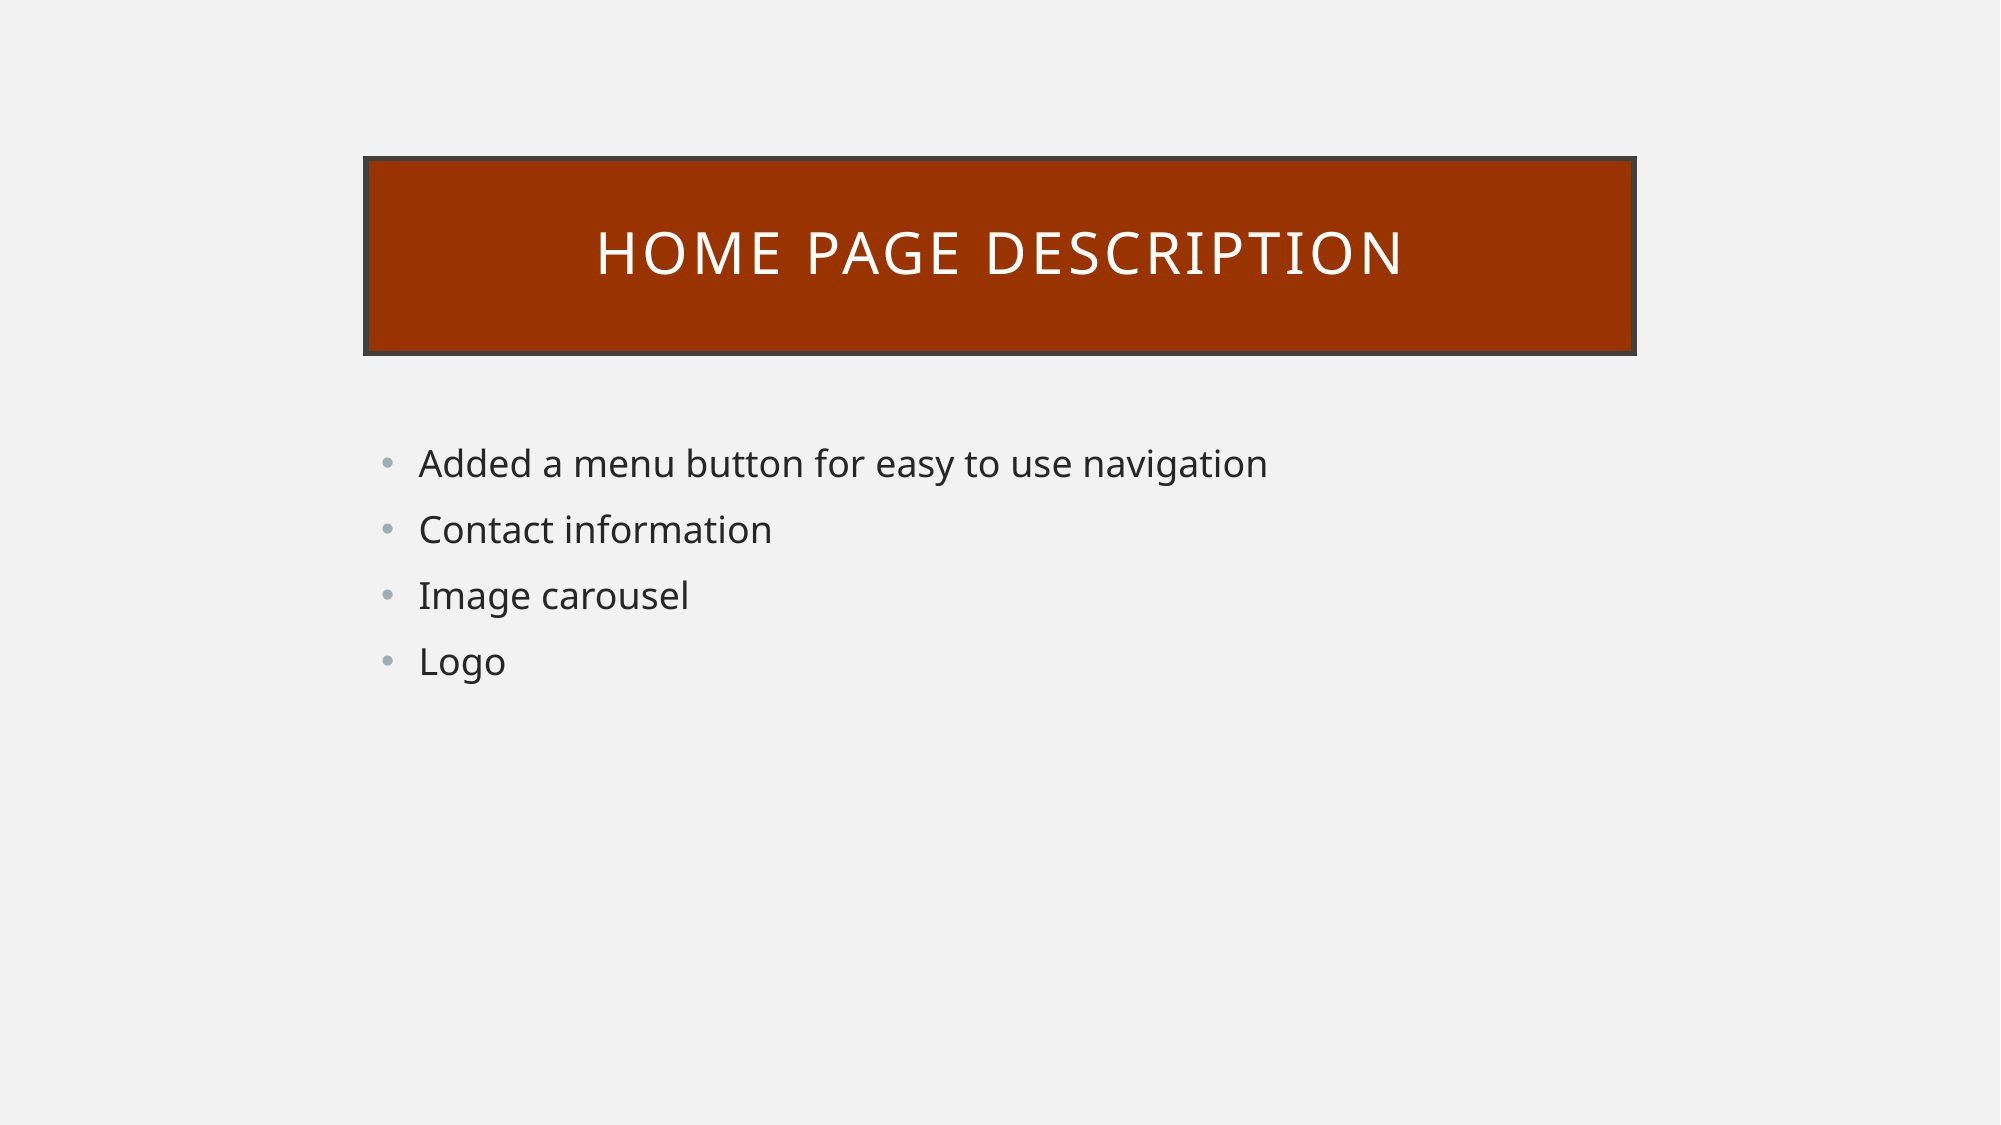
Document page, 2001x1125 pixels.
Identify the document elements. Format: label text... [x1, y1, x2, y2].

list Added a menu button for easy to use navigation Contact information Image carousel Logo [366, 432, 1634, 942]
title Home page description [363, 156, 1637, 356]
